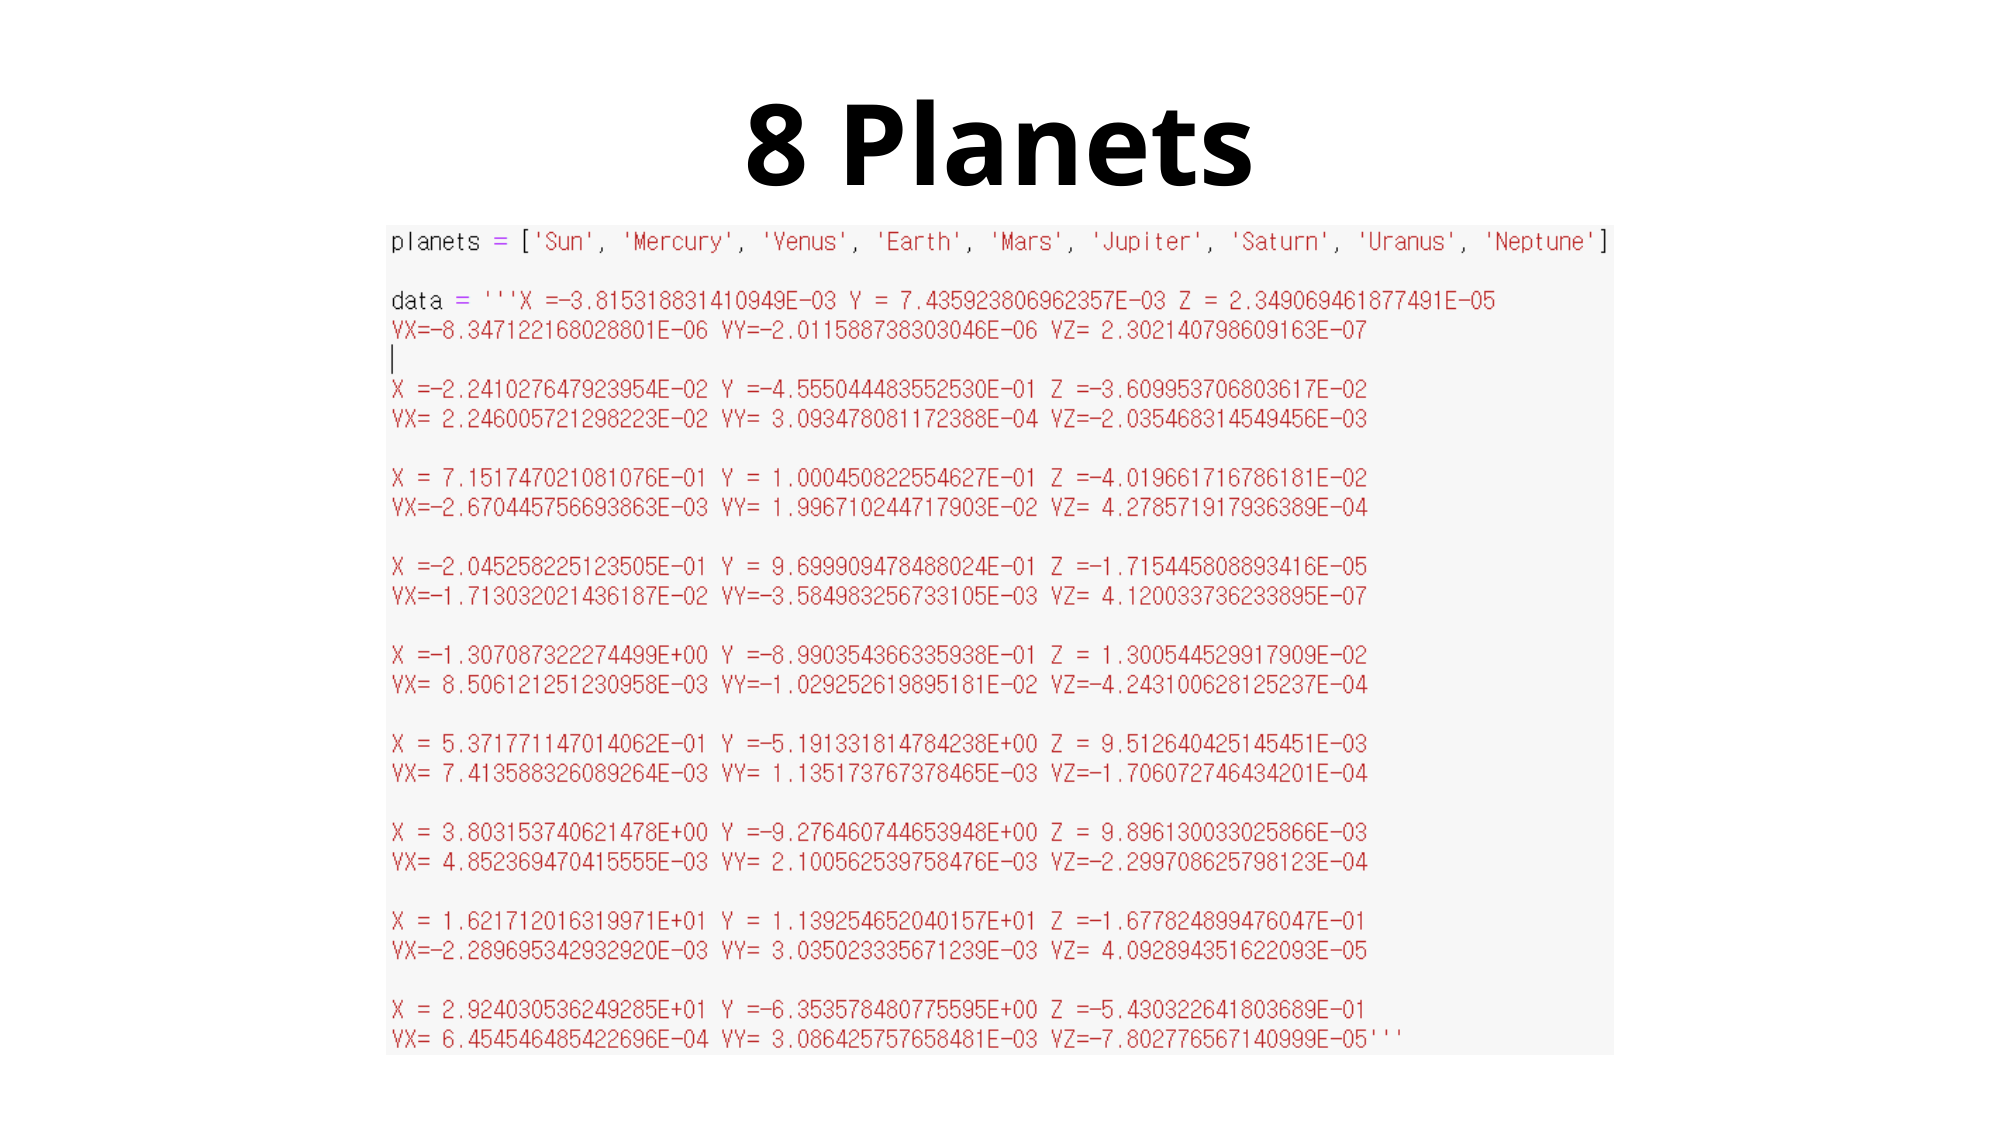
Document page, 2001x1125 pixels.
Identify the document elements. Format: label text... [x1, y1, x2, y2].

title 8 Planets [137, 40, 1863, 258]
picture [386, 225, 1614, 1055]
